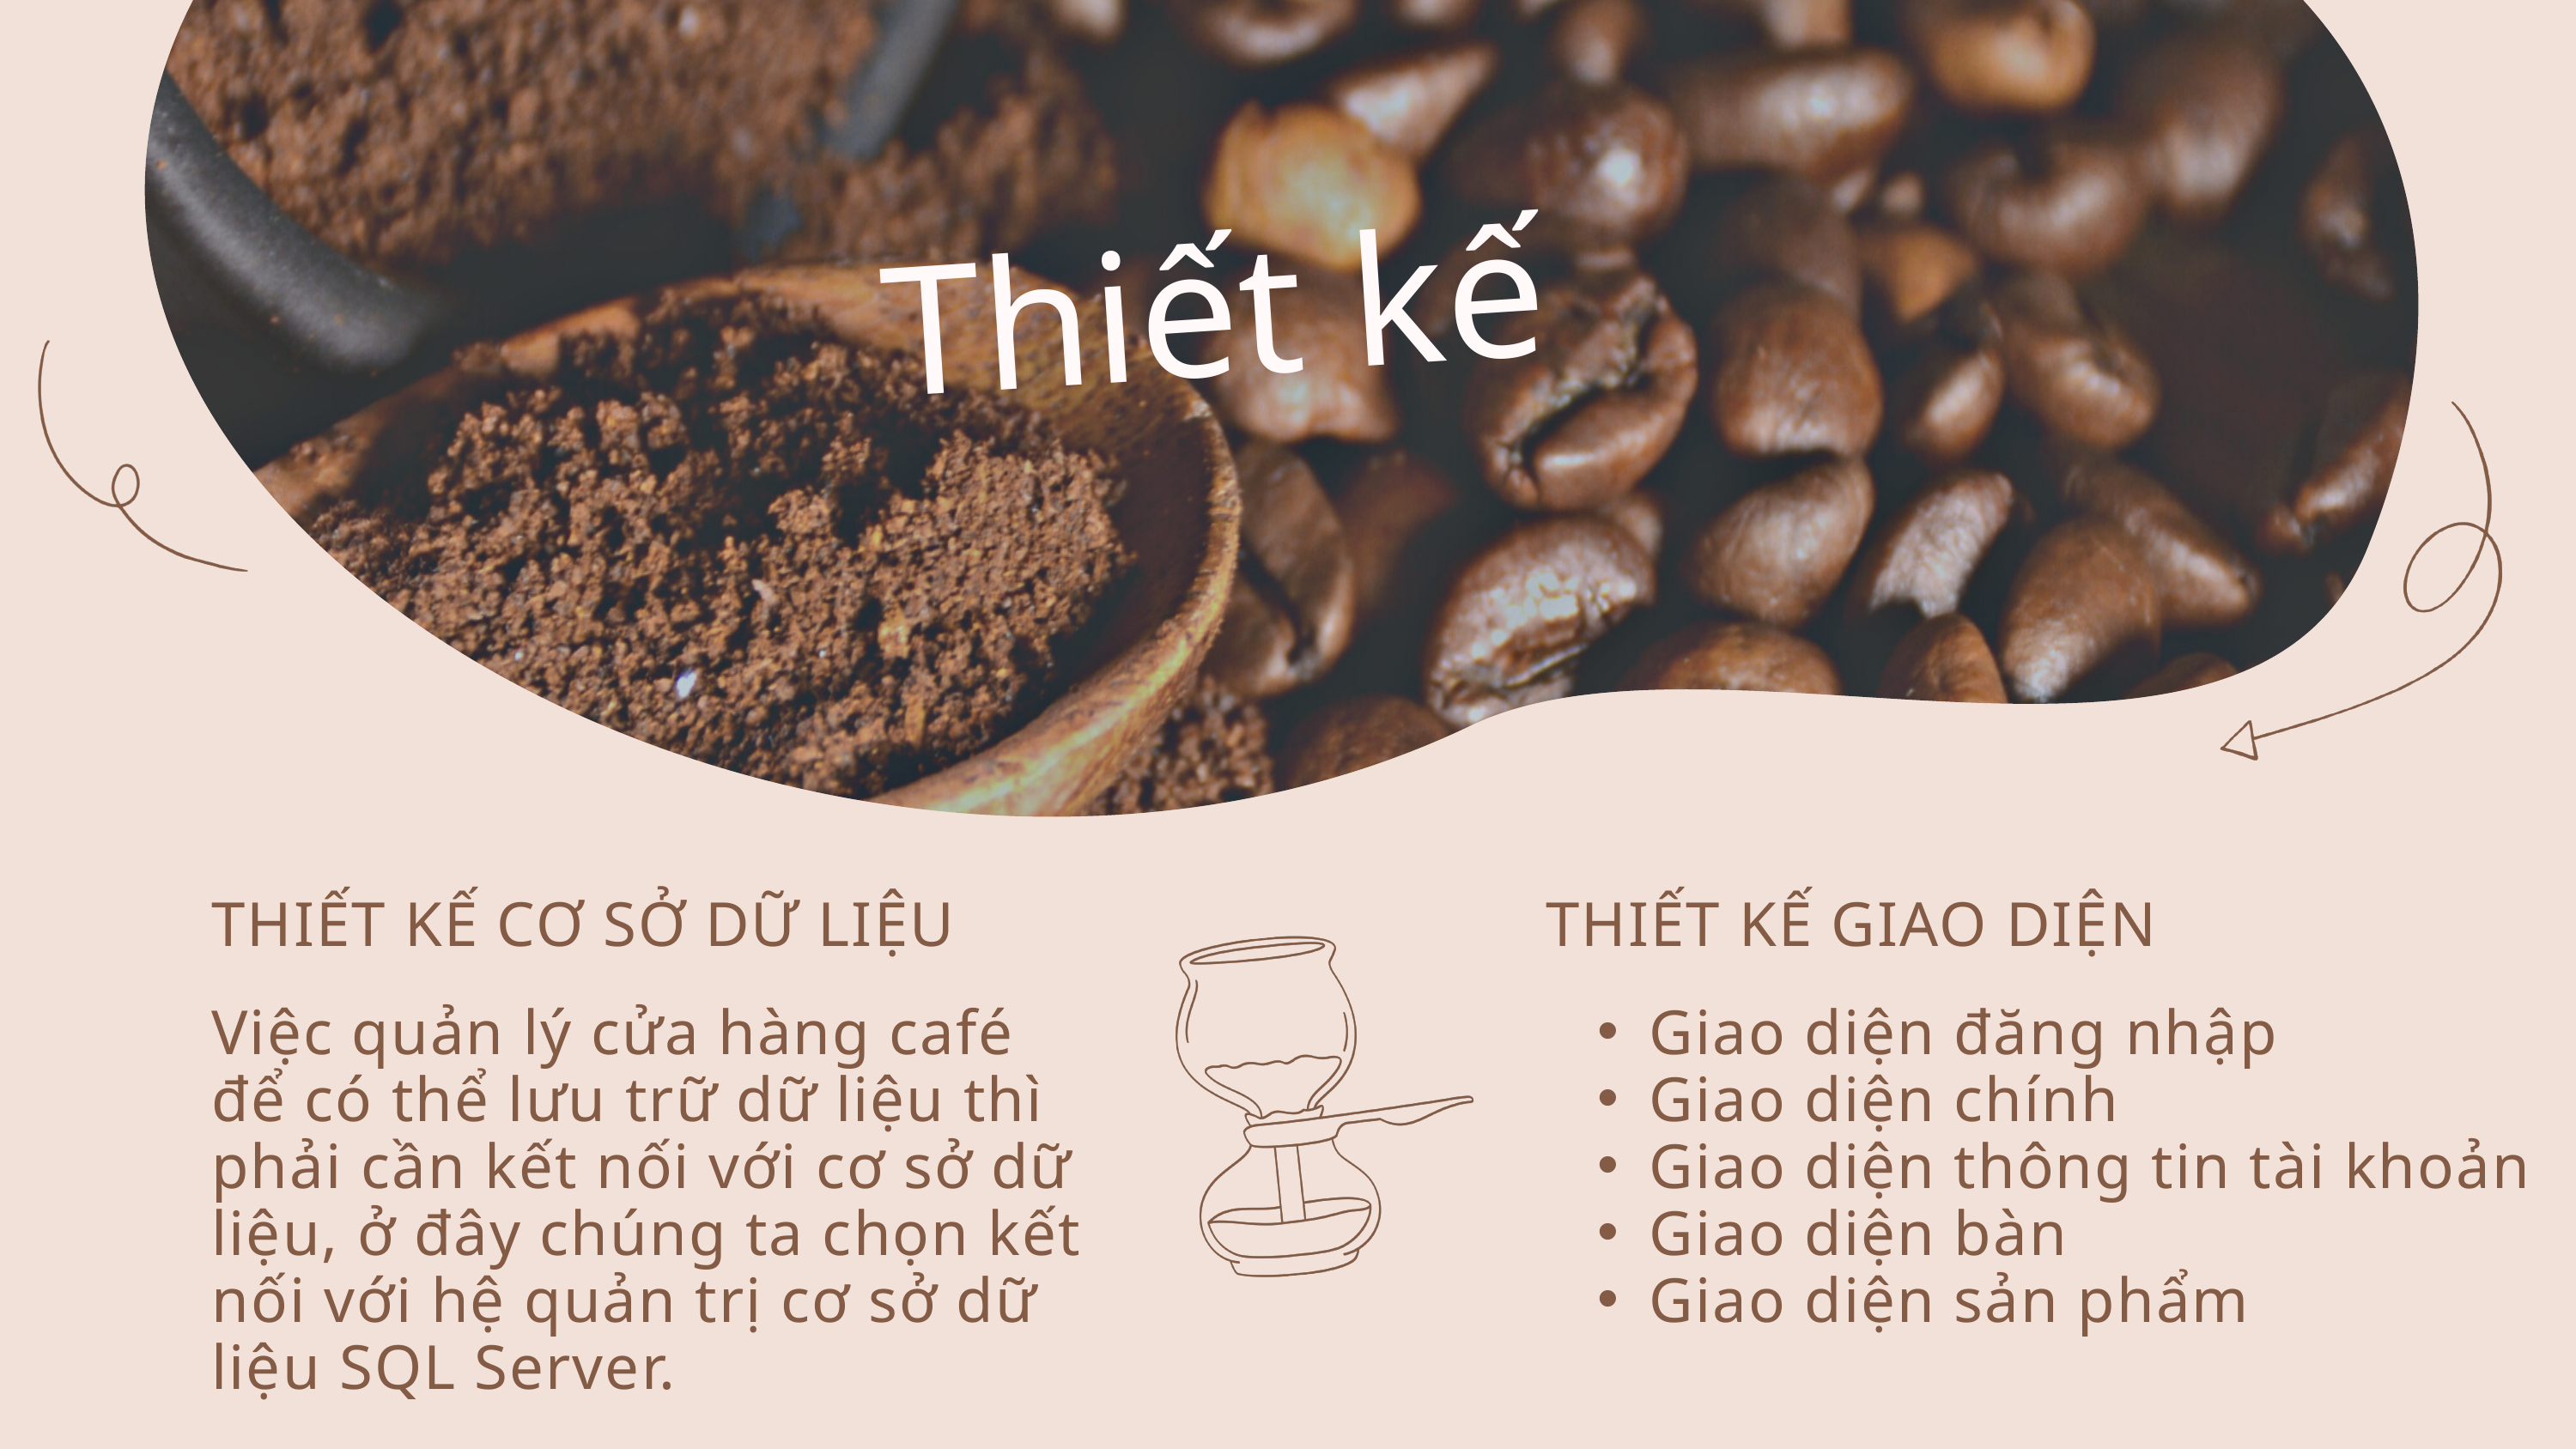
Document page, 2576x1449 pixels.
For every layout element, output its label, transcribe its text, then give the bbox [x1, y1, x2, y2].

text_box Giao diện đăng nhập Giao diện chính Giao diện thông tin tài khoản Giao diện bàn Giao diện sản phẩm [1546, 999, 2552, 1449]
picture [2173, 397, 2551, 724]
text_box THIẾT KẾ GIAO DIỆN [1546, 879, 2427, 959]
text_box THIẾT KẾ CƠ SỞ DỮ LIỆU [211, 879, 1093, 959]
picture [1, 329, 234, 585]
picture [1167, 919, 1489, 1284]
text_box Việc quản lý cửa hàng café để có thể lưu trữ dữ liệu thì phải cần kết nối với cơ sở dữ liệu, ở đây chúng ta chọn kết nối với hệ quản trị cơ sở dữ liệu SQL Server. [211, 999, 1093, 1449]
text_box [144, 0, 2419, 817]
